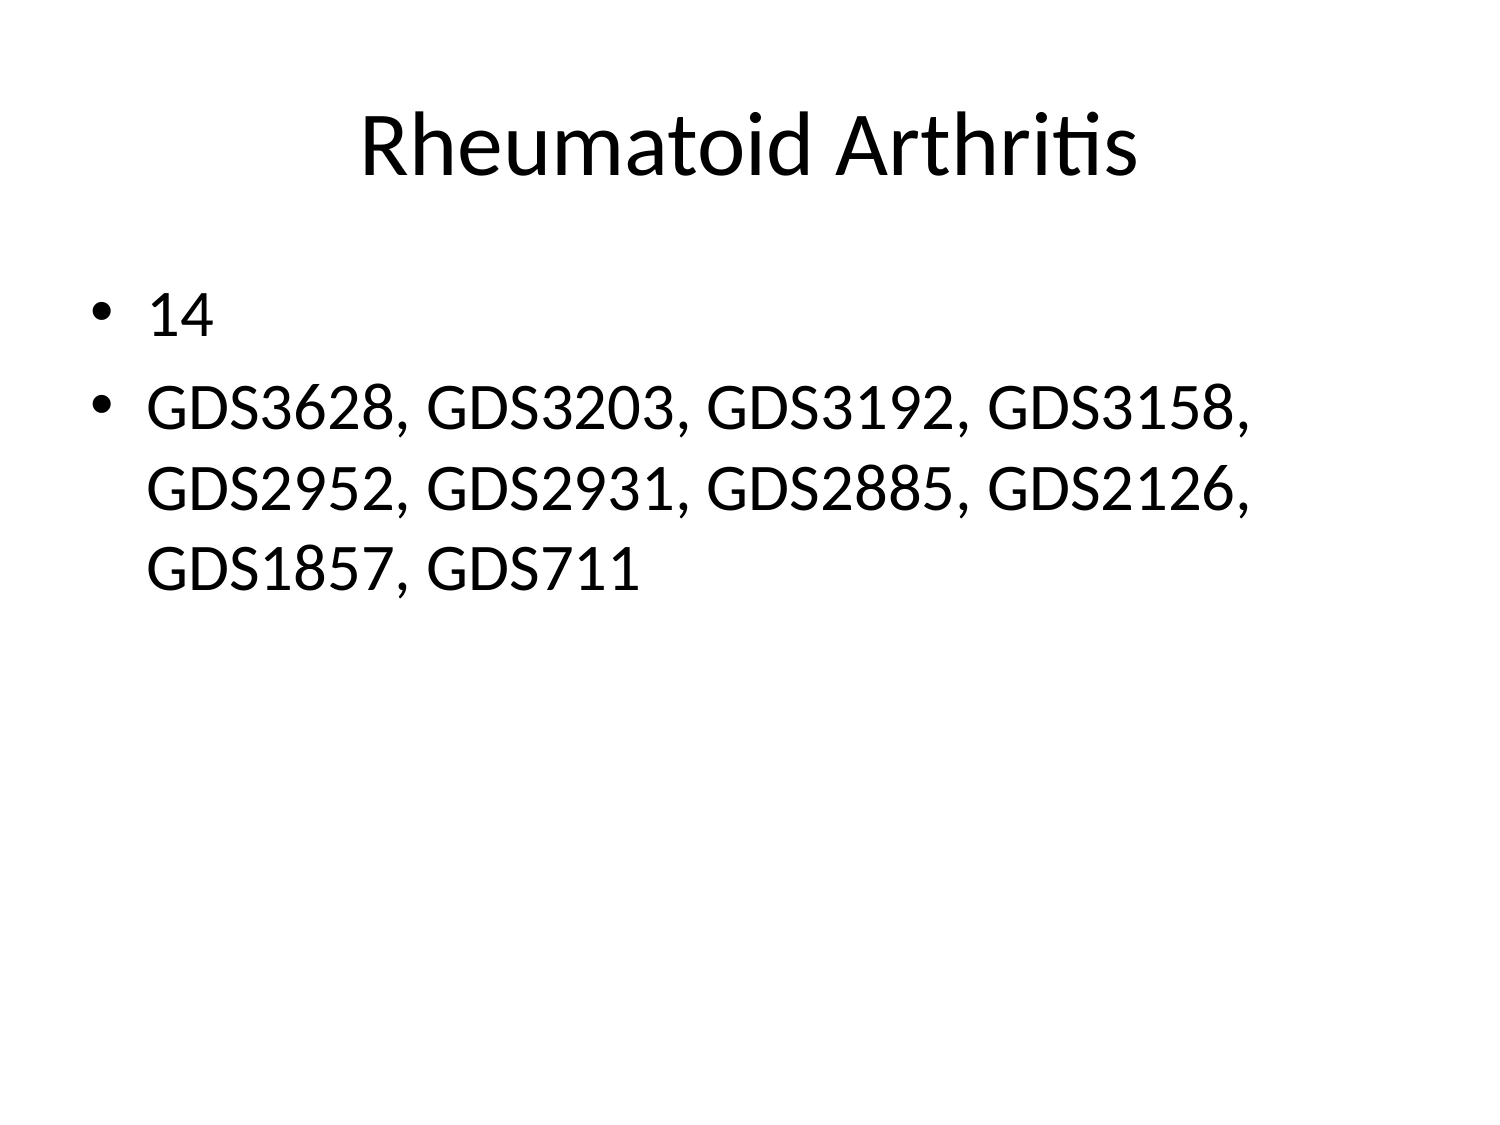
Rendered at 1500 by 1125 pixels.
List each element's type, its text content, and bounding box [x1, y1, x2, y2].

title Rheumatoid Arthritis [75, 45, 1425, 233]
list 14 GDS3628, GDS3203, GDS3192, GDS3158, GDS2952, GDS2931, GDS2885, GDS2126, GDS1857, GDS711 [75, 262, 1425, 1005]
